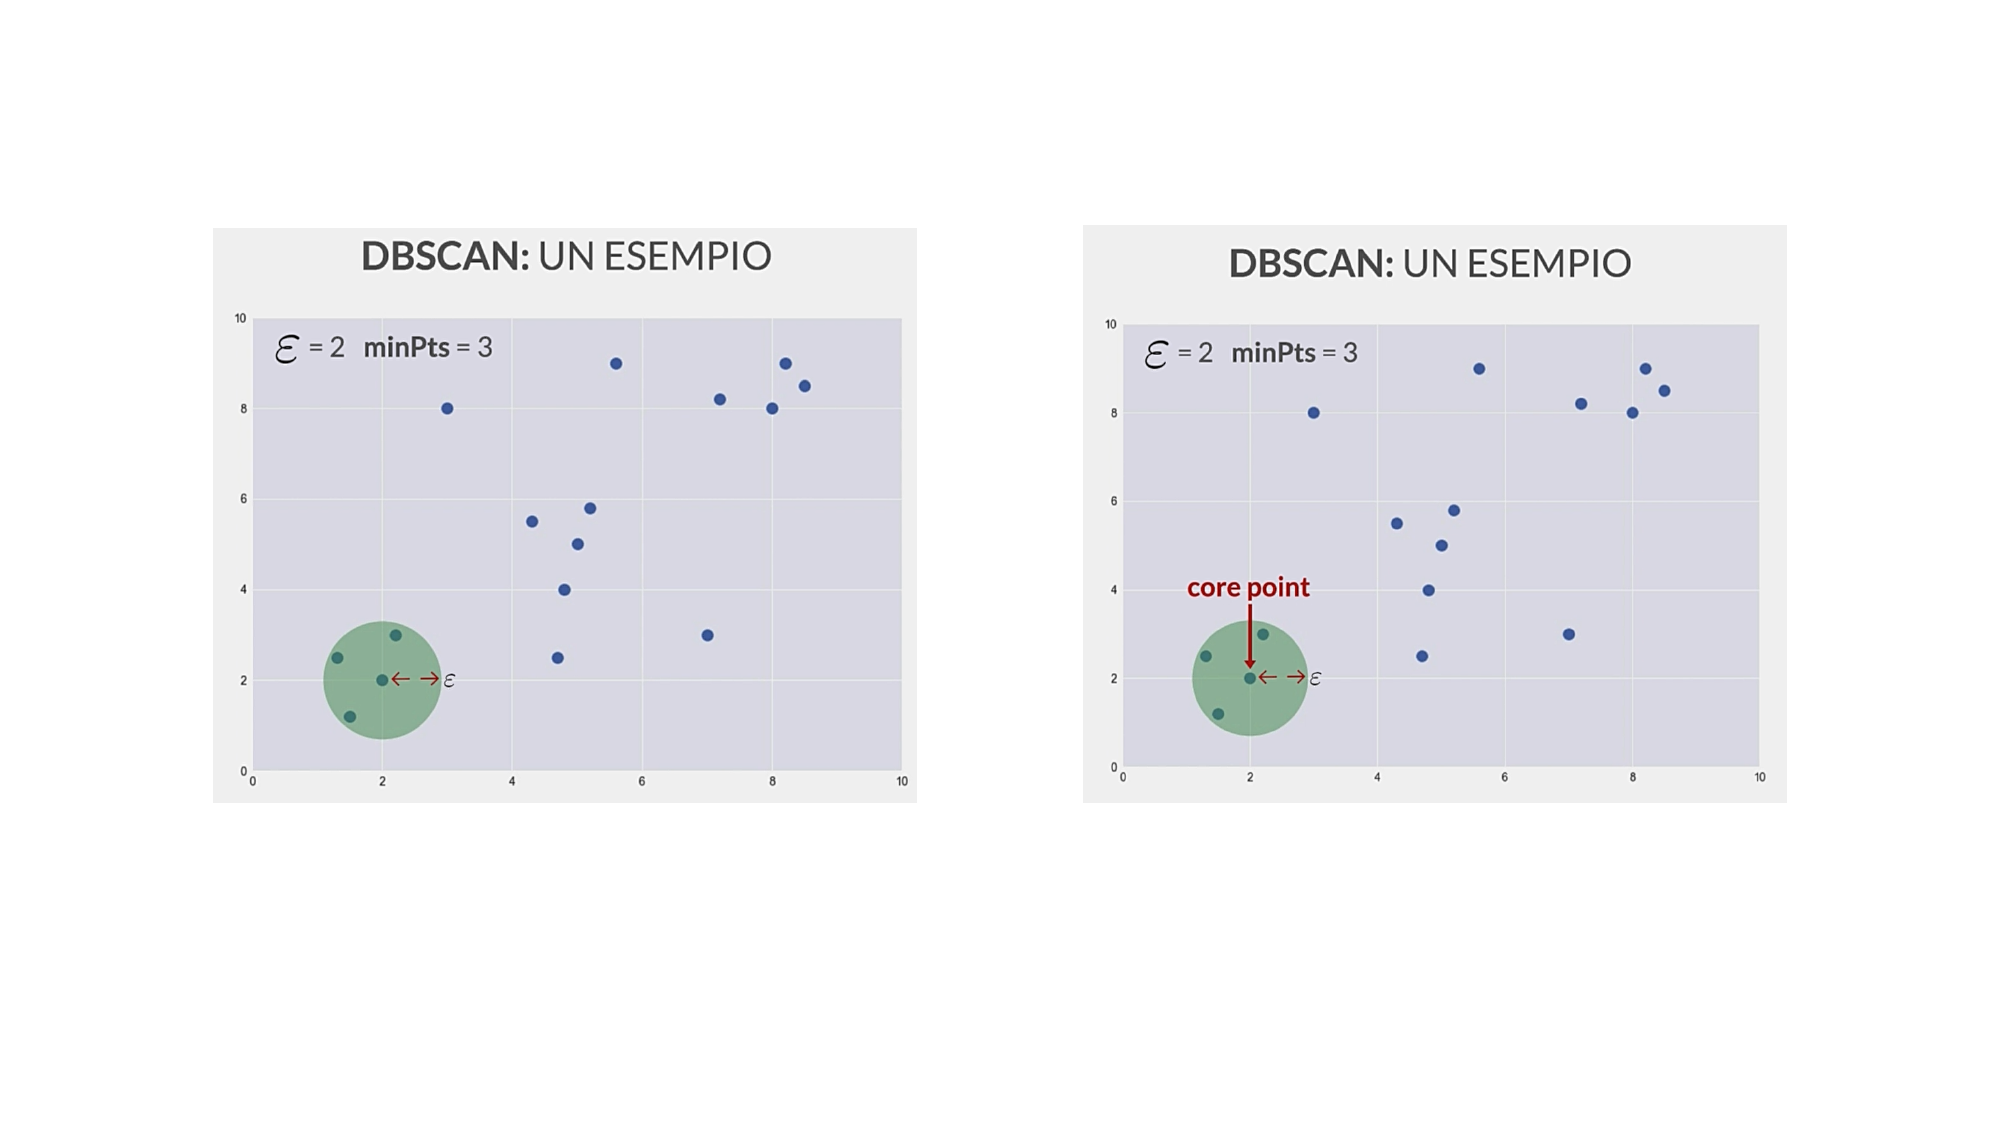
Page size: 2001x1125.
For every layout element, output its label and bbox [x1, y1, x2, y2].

picture [212, 228, 918, 803]
picture [1082, 224, 1788, 803]
